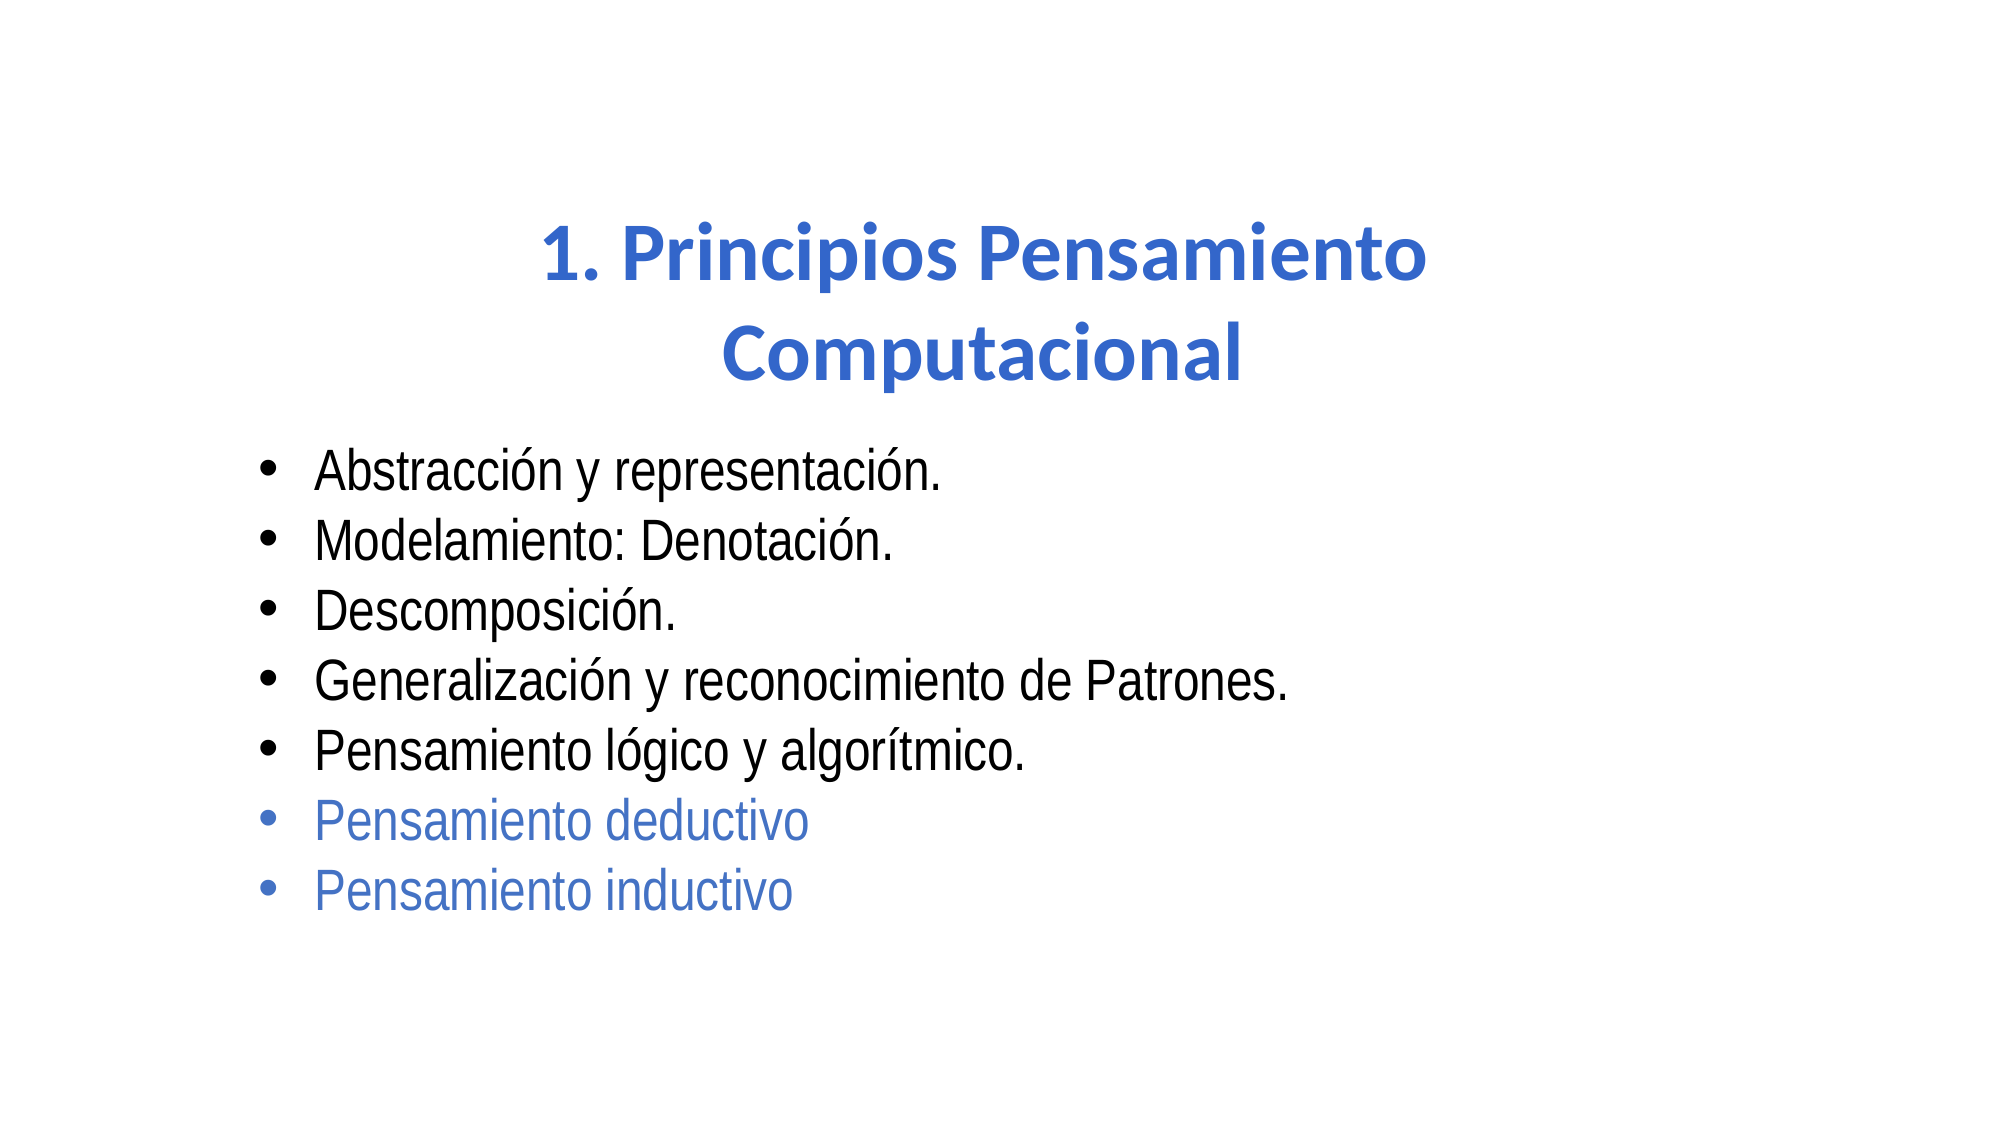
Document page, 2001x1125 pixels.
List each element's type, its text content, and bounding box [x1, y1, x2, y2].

text_box Abstracción y representación. Modelamiento: Denotación. Descomposición. Generalización y reconocimiento de Patrones. Pensamiento lógico y algorítmico. Pensamiento deductivo Pensamiento inductivo [243, 425, 1799, 930]
text_box 1. Principios Pensamiento Computacional [353, 190, 1614, 405]
